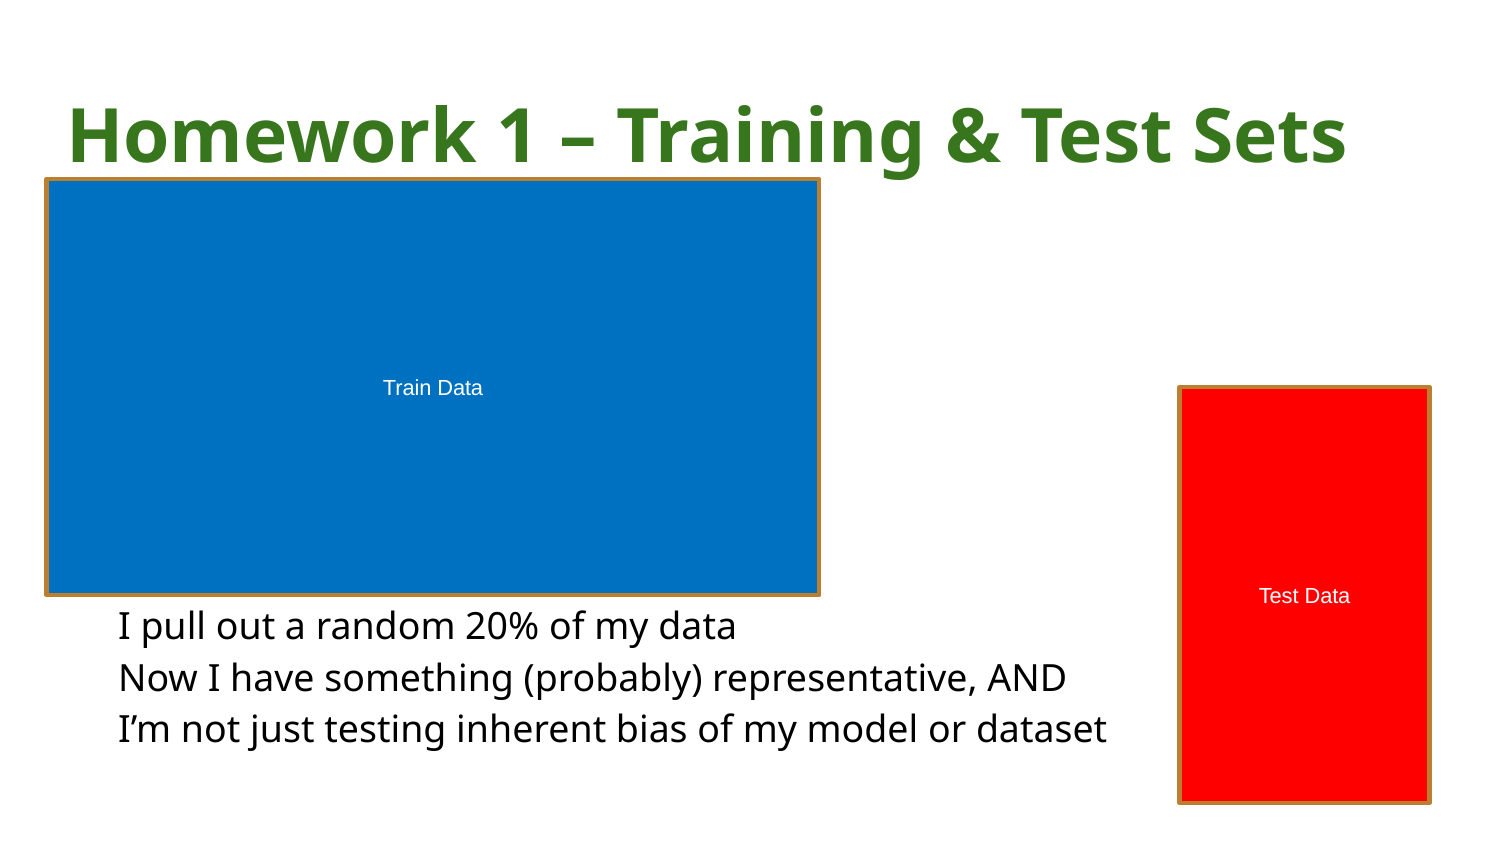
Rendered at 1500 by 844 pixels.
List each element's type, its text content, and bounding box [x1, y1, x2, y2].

text_box Test Data [1177, 385, 1432, 805]
title Homework 1 – Training & Test Sets [51, 72, 1449, 167]
list I pull out a random 20% of my data Now I have something (probably) representative, AND I’m not just testing inherent bias of my model or dataset [103, 224, 1397, 844]
text_box Train Data [44, 177, 821, 597]
